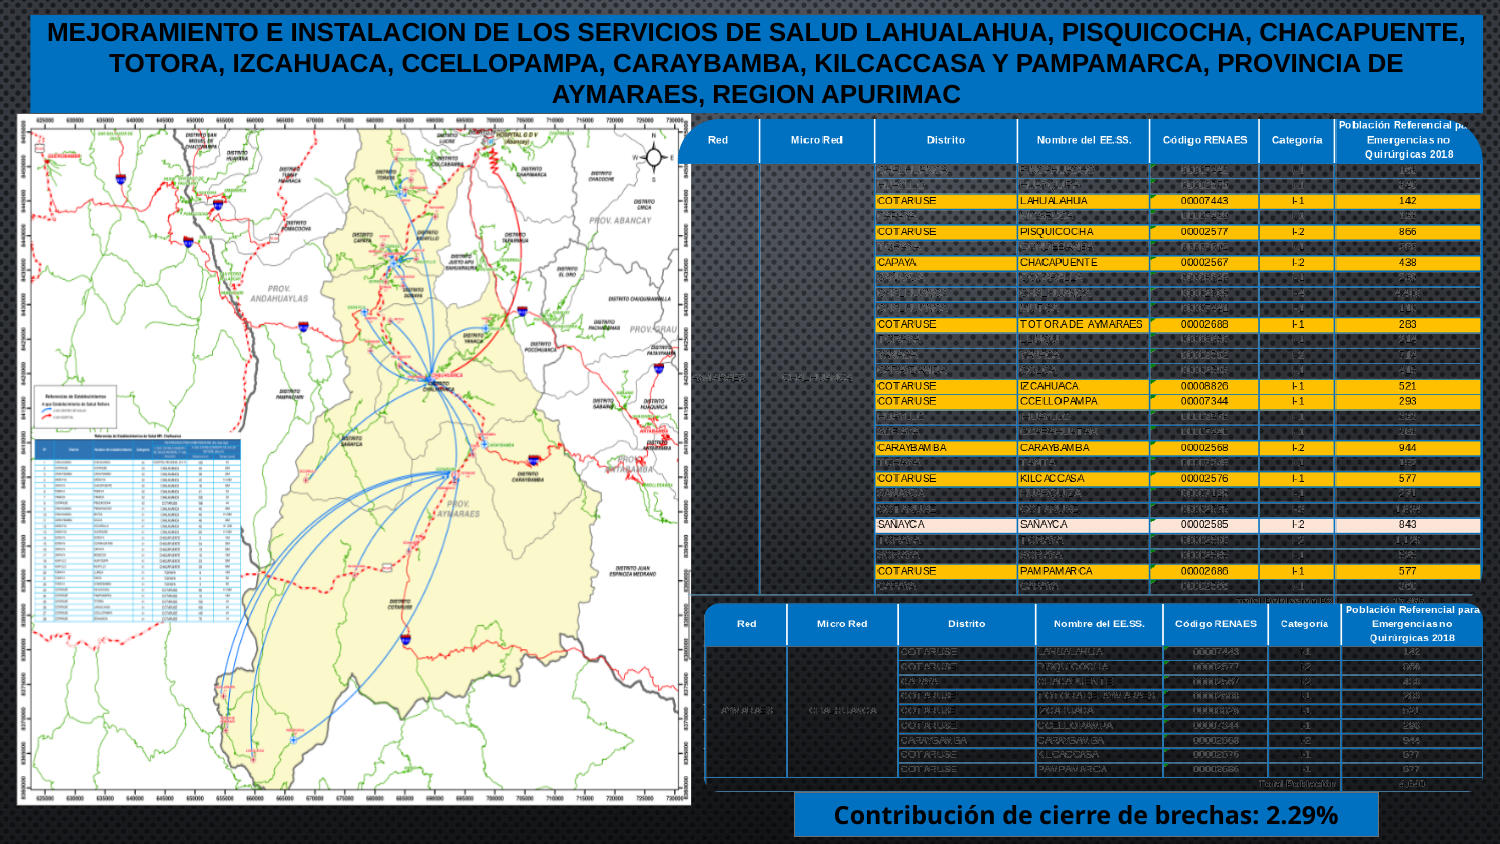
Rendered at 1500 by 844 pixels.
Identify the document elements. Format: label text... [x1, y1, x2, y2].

text_box Contribución de cierre de brechas: 2.29% [794, 793, 1379, 837]
text_box MEJORAMIENTO E INSTALACION DE LOS SERVICIOS DE SALUD LAHUALAHUA, PISQUICOCHA, CHACAPUENTE, TOTORA, IZCAHUACA, CCELLOPAMPA, CARAYBAMBA, KILCACCASA Y PAMPAMARCA, PROVINCIA DE AYMARAES, REGION APURIMAC [30, 15, 1483, 114]
picture [16, 112, 1484, 806]
